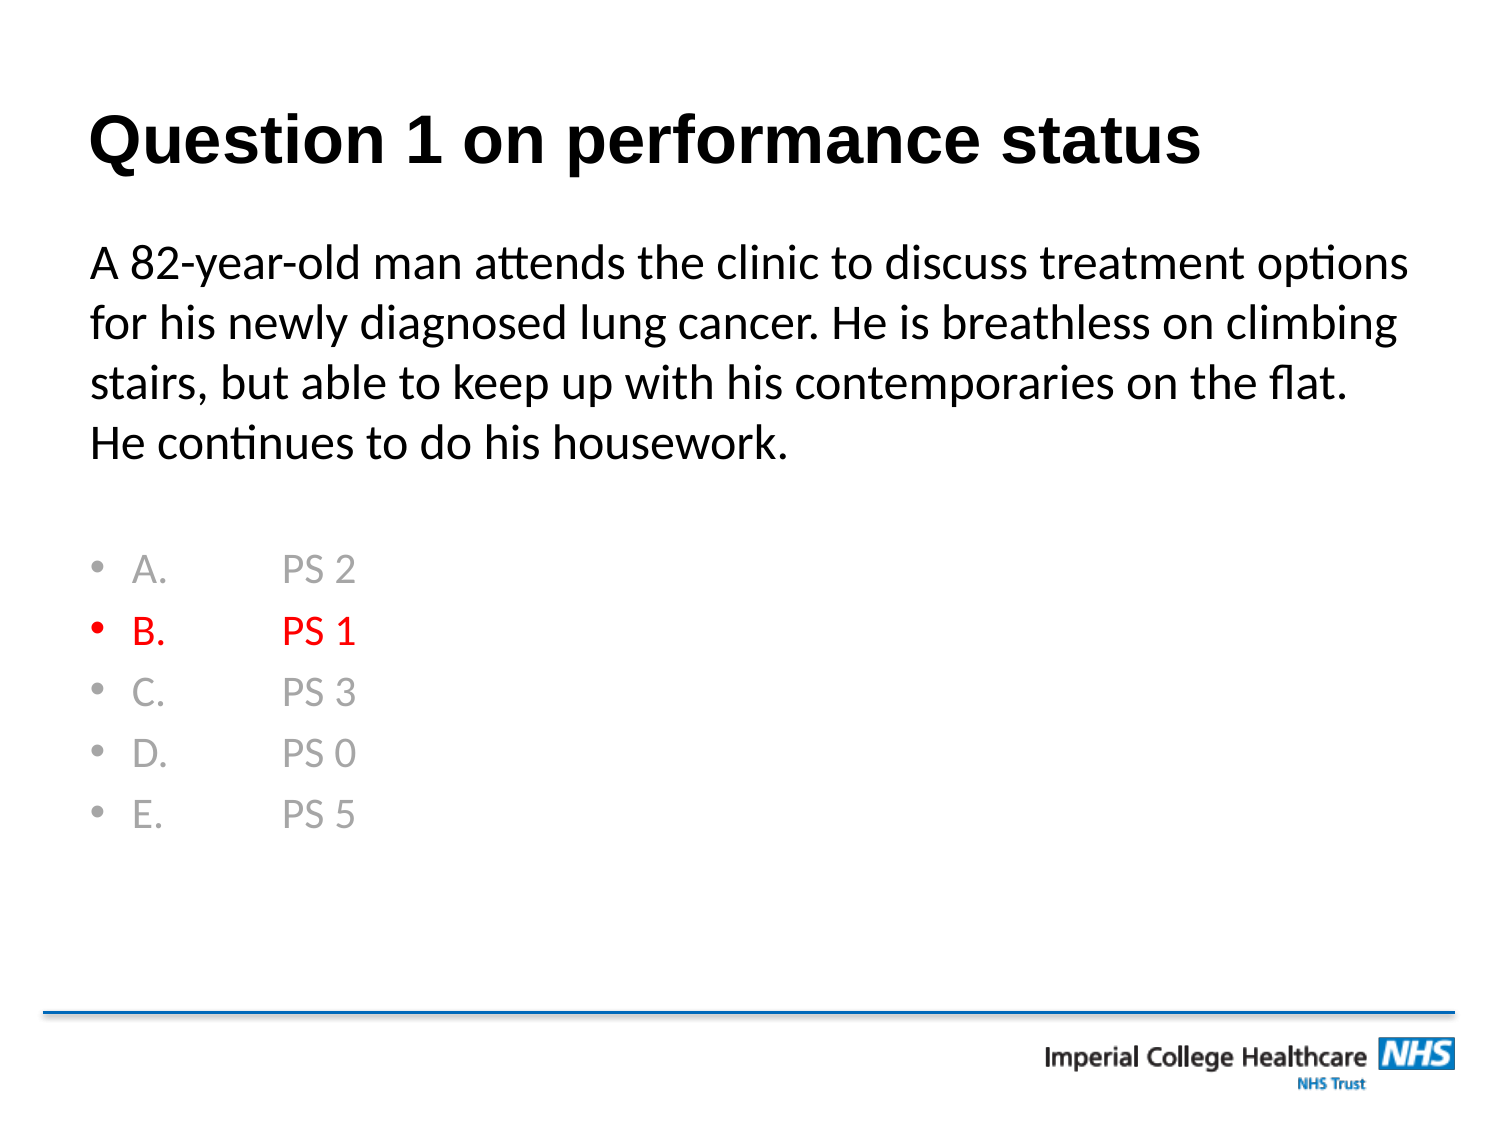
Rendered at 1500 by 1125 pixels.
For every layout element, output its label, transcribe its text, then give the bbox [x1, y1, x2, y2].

title Question 1 on performance status [73, 87, 1424, 275]
list A 82-year-old man attends the clinic to discuss treatment options for his newly diagnosed lung cancer. He is breathless on climbing stairs, but able to keep up with his contemporaries on the flat. He continues to do his housework. A. PS 2 B. PS 1 C. PS 3 D. PS 0 E. PS 5 [75, 222, 1425, 938]
